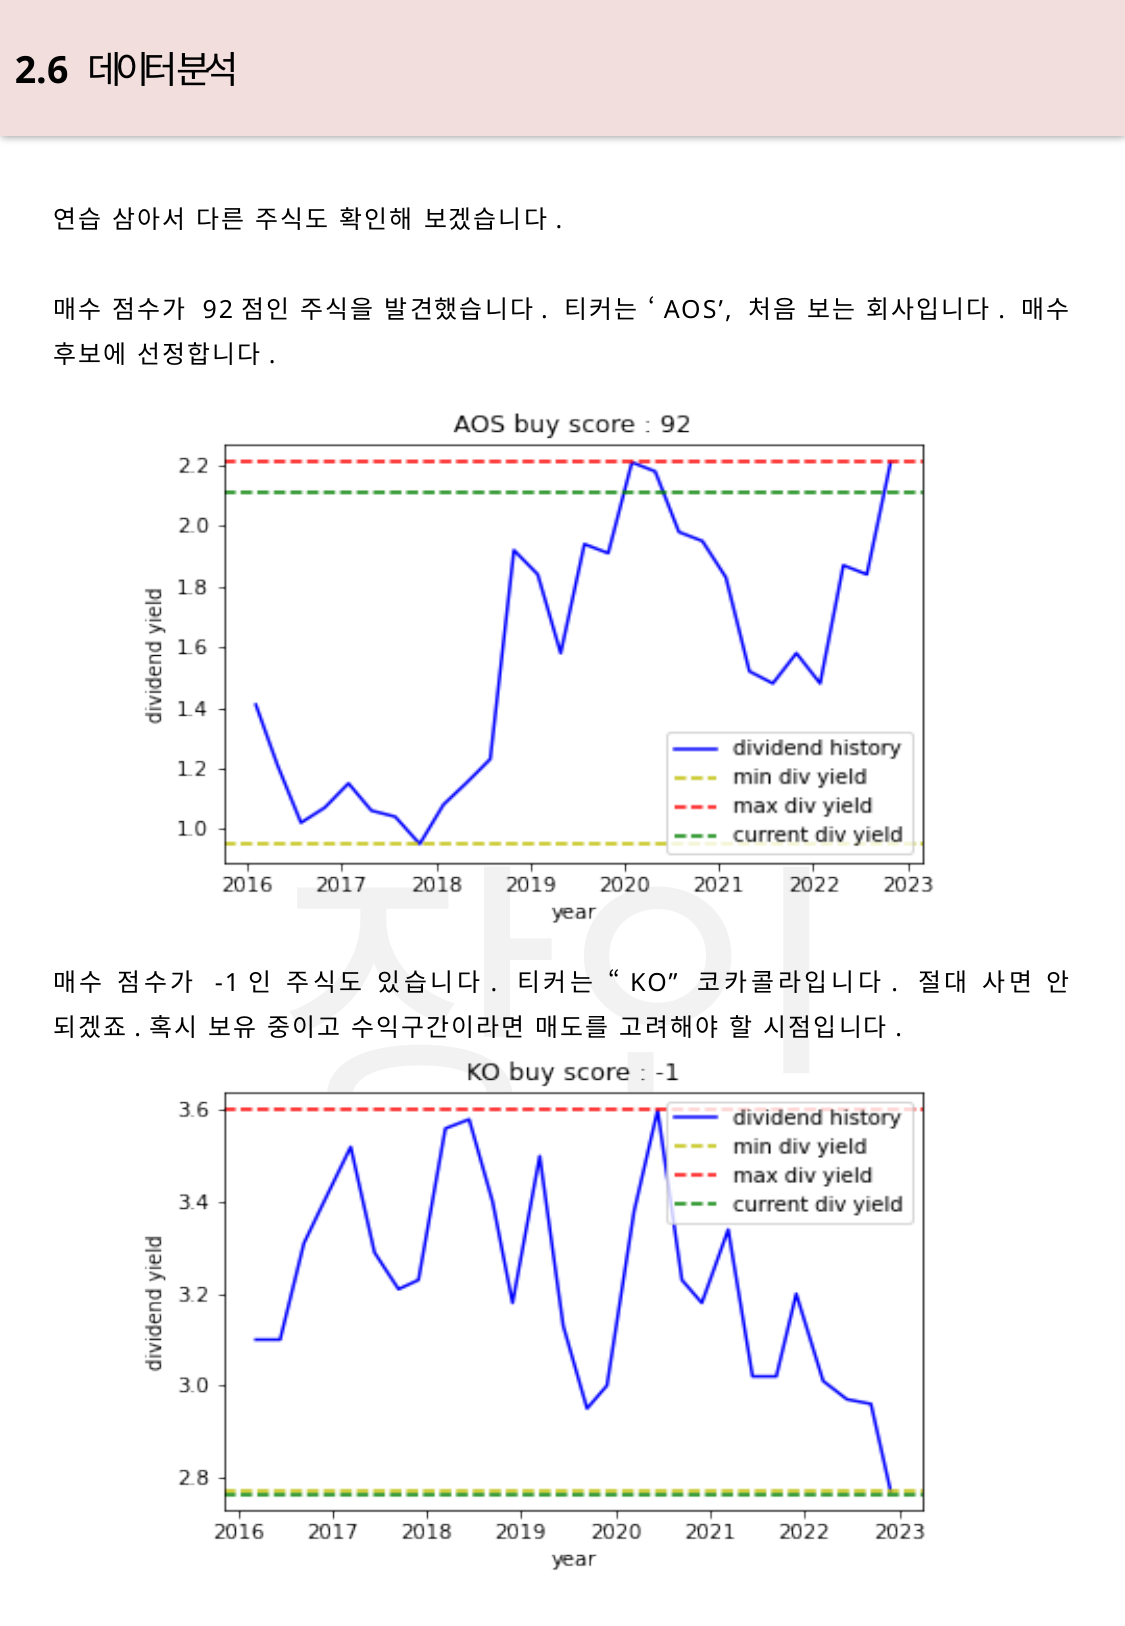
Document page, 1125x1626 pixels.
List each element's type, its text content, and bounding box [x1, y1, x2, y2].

text_box 2.6 데이터 분석 [0, 0, 1125, 136]
picture [112, 377, 1013, 933]
picture [112, 1025, 1013, 1580]
text_box 연습 삼아서 다른 주식도 확인해 보겠습니다. 매수 점수가 92점인 주식을 발견했습니다. 티커는 ‘AOS’, 처음 보는 회사입니다. 매수 후보에 선정합니다. 매수 점수가 -1인 주식도 있습니다. 티커는 “KO” 코카콜라입니다. 절대 사면 안 되겠죠.혹시 보유 중이고 수익구간이라면 매도를 고려해야 할 시점입니다. [38, 181, 1087, 1586]
